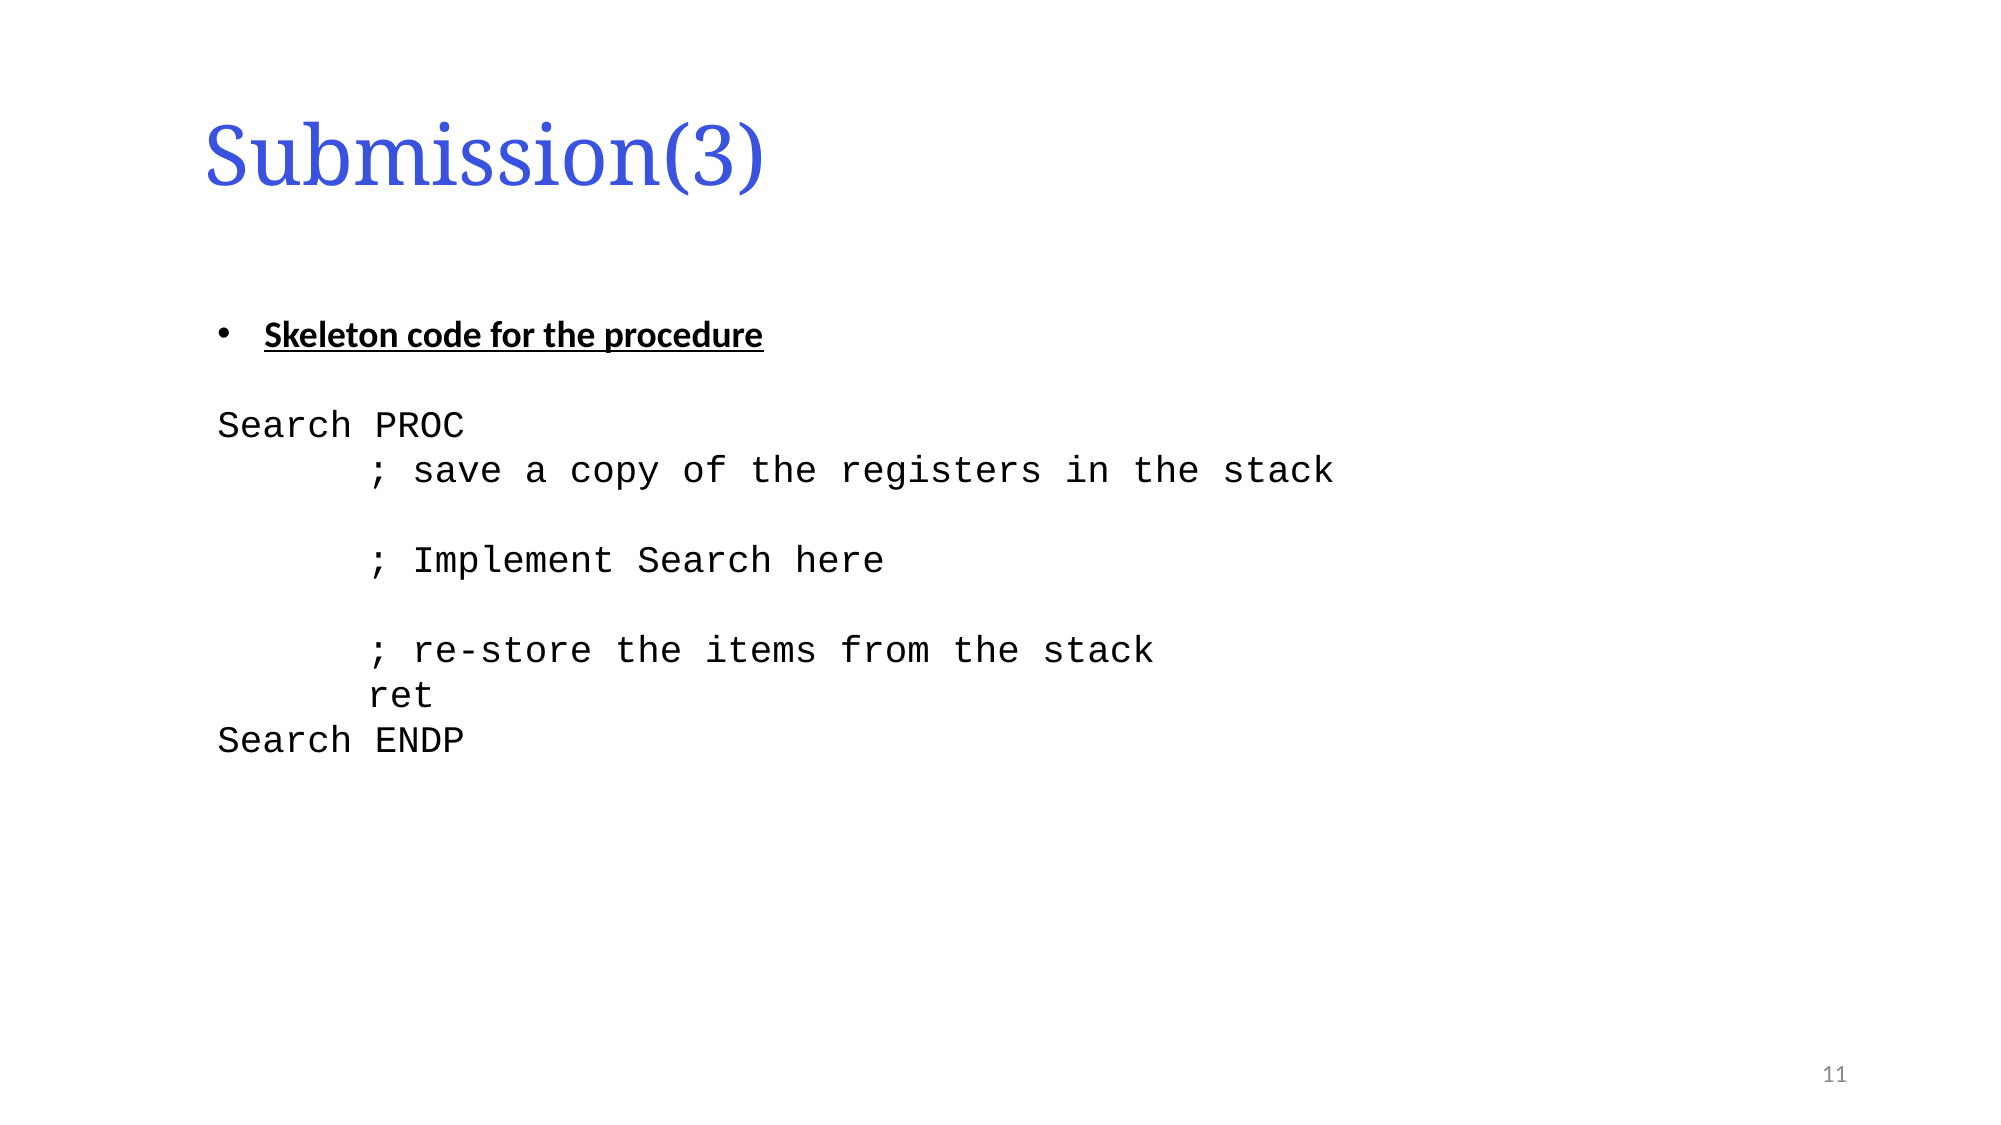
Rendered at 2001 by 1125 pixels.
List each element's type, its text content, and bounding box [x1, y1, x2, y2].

slide_number 11 [1412, 1042, 1863, 1103]
title Submission(3) [189, 39, 1840, 278]
text_box Skeleton code for the procedure Search PROC ; save a copy of the registers in the stack ; Implement Search here ; re-store the items from the stack ret Search ENDP [202, 302, 1625, 768]
